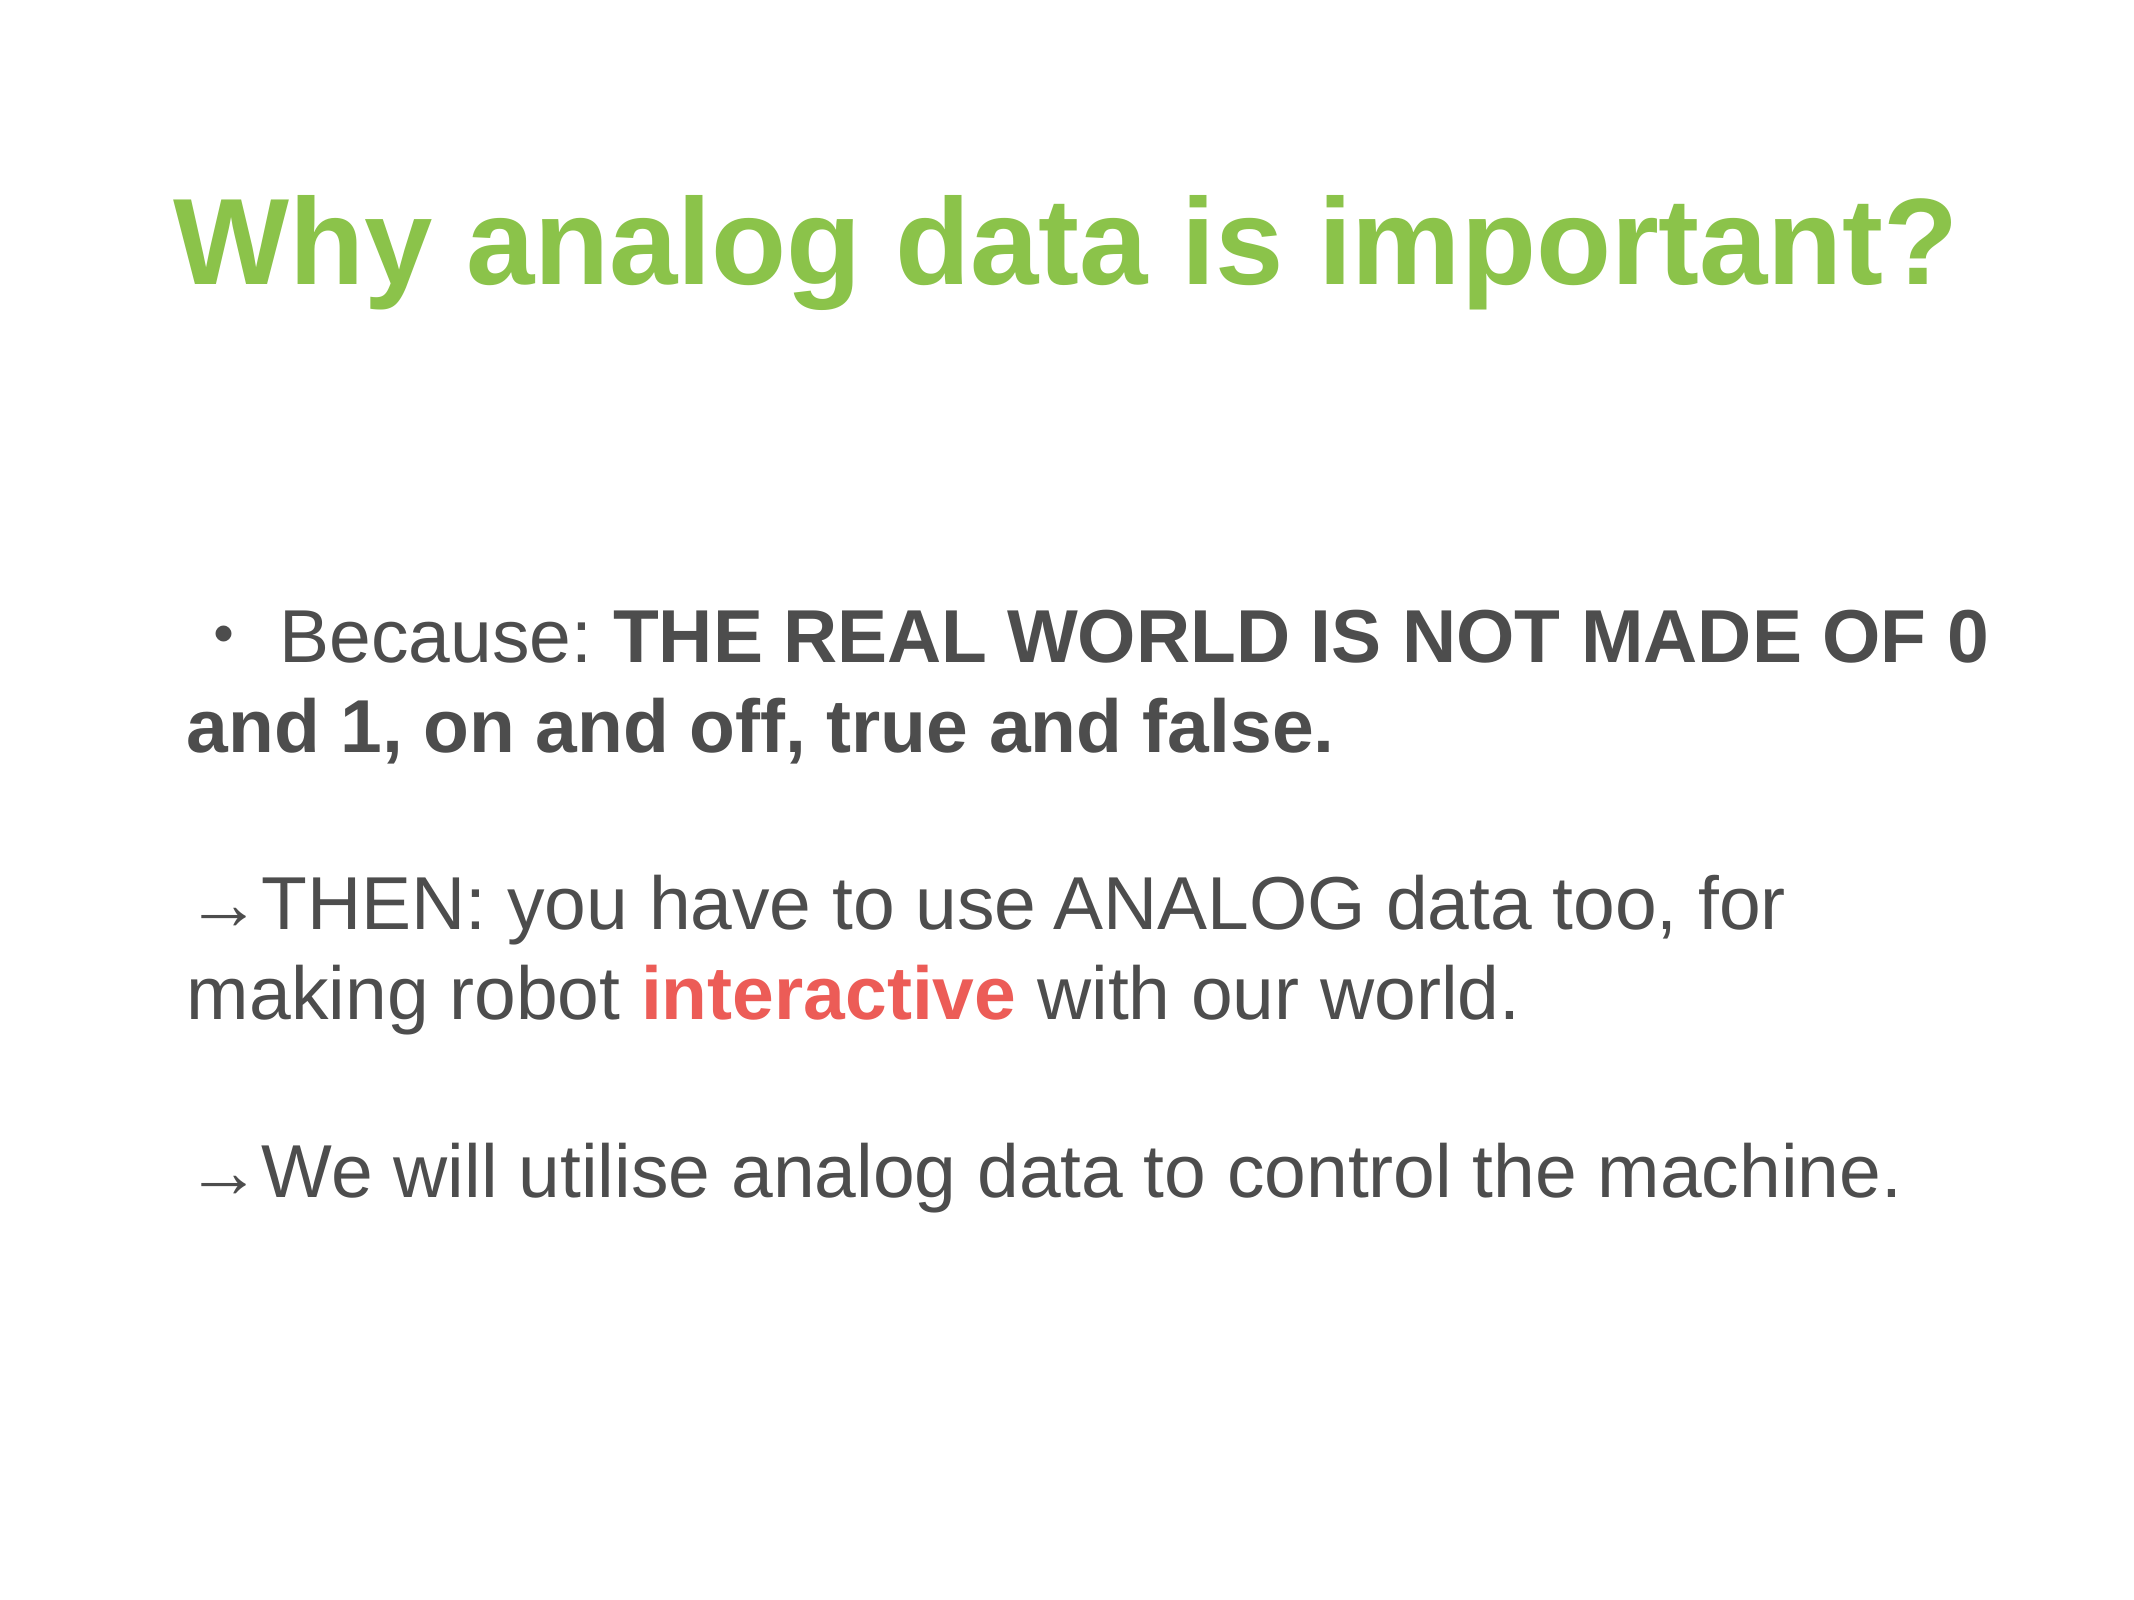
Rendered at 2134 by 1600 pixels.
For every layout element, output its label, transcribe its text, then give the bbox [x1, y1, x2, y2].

title Why analog data is important? [155, 123, 1978, 347]
list ・Because: THE REAL WORLD IS NOT MADE OF 0 and 1, on and off, true and false. →THEN: you have to use ANALOG data too, for making robot interactive with our world. →We will utilise analog data to control the machine. [177, 383, 2000, 1416]
